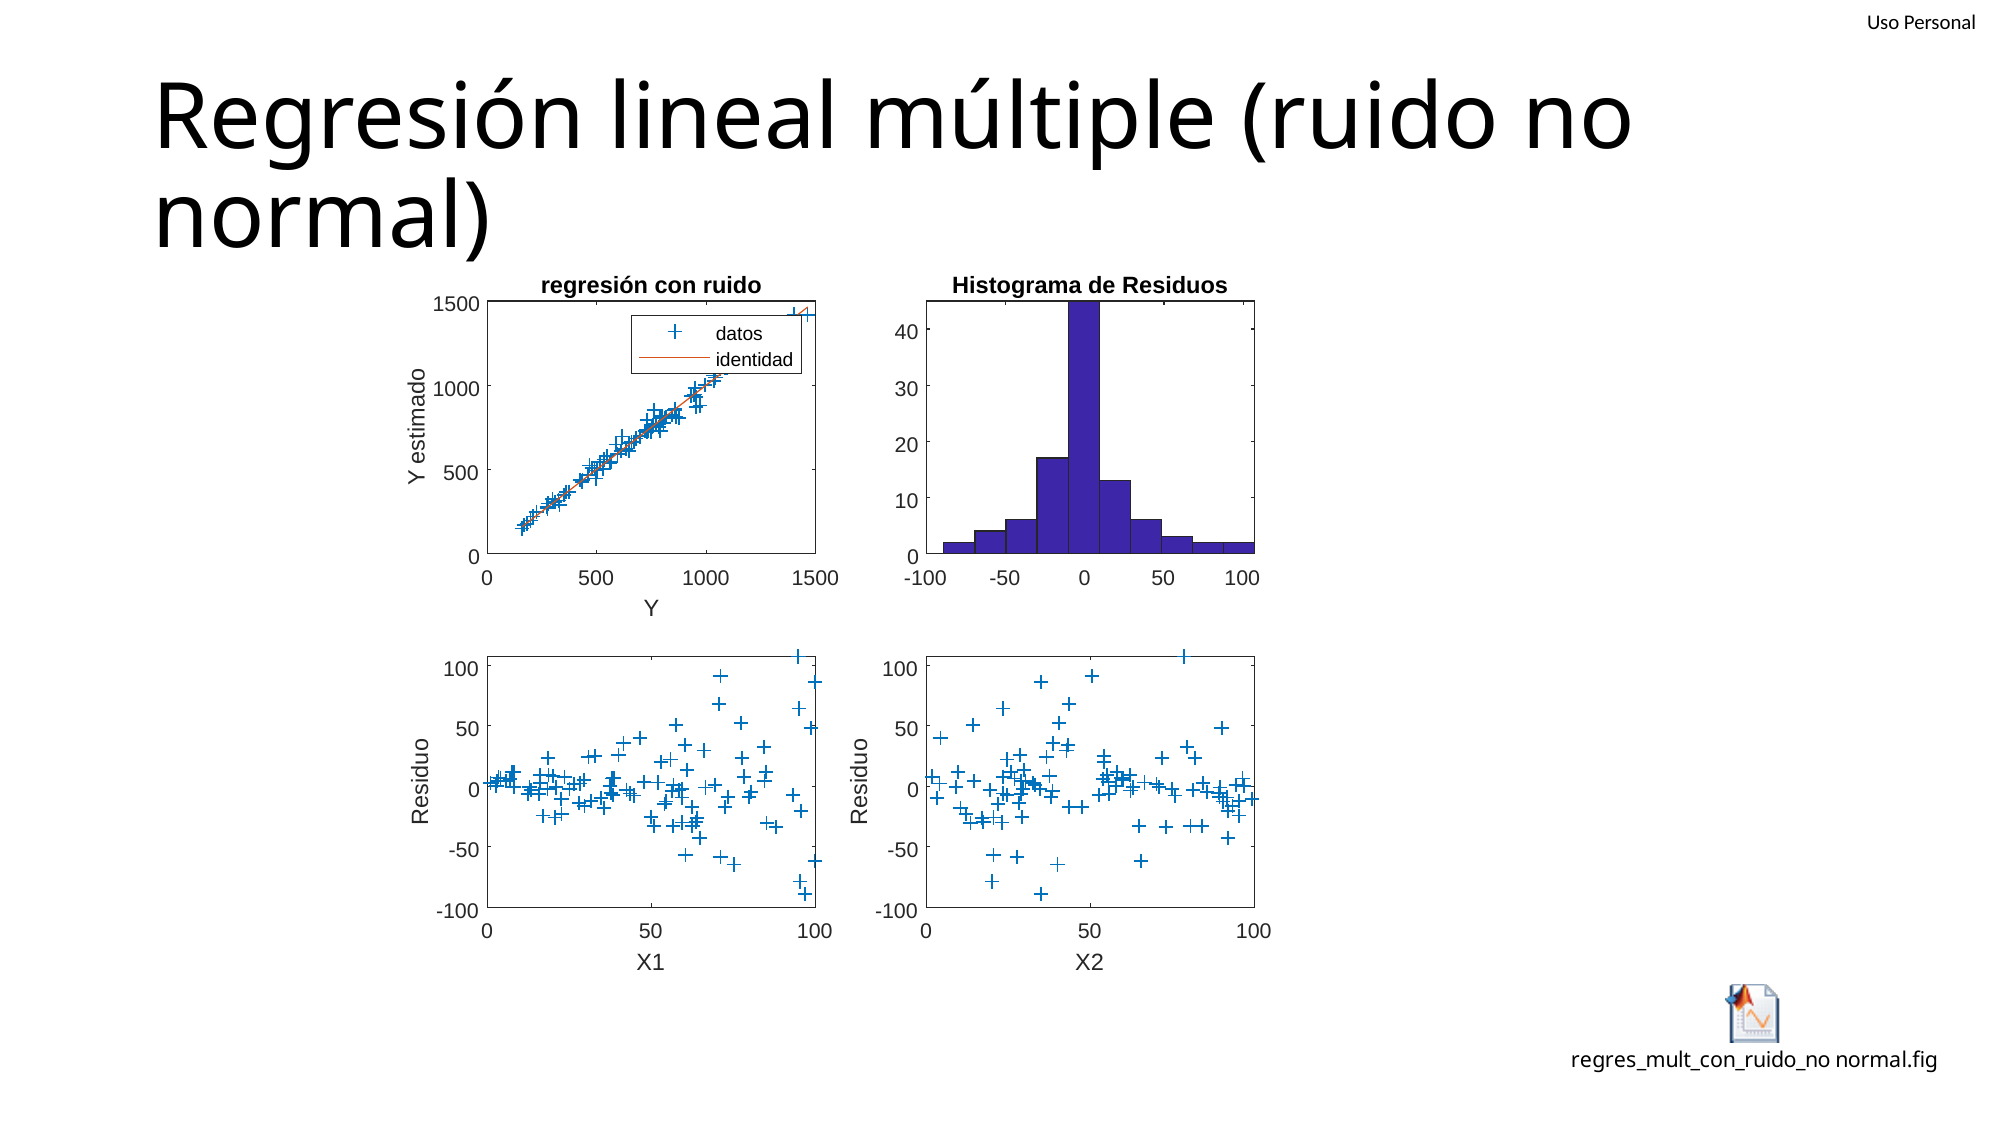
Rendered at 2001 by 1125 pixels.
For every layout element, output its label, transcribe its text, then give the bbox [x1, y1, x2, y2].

title Regresión lineal múltiple (ruido no normal) [137, 59, 1863, 278]
picture [357, 245, 1355, 991]
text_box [1534, 984, 1974, 1081]
